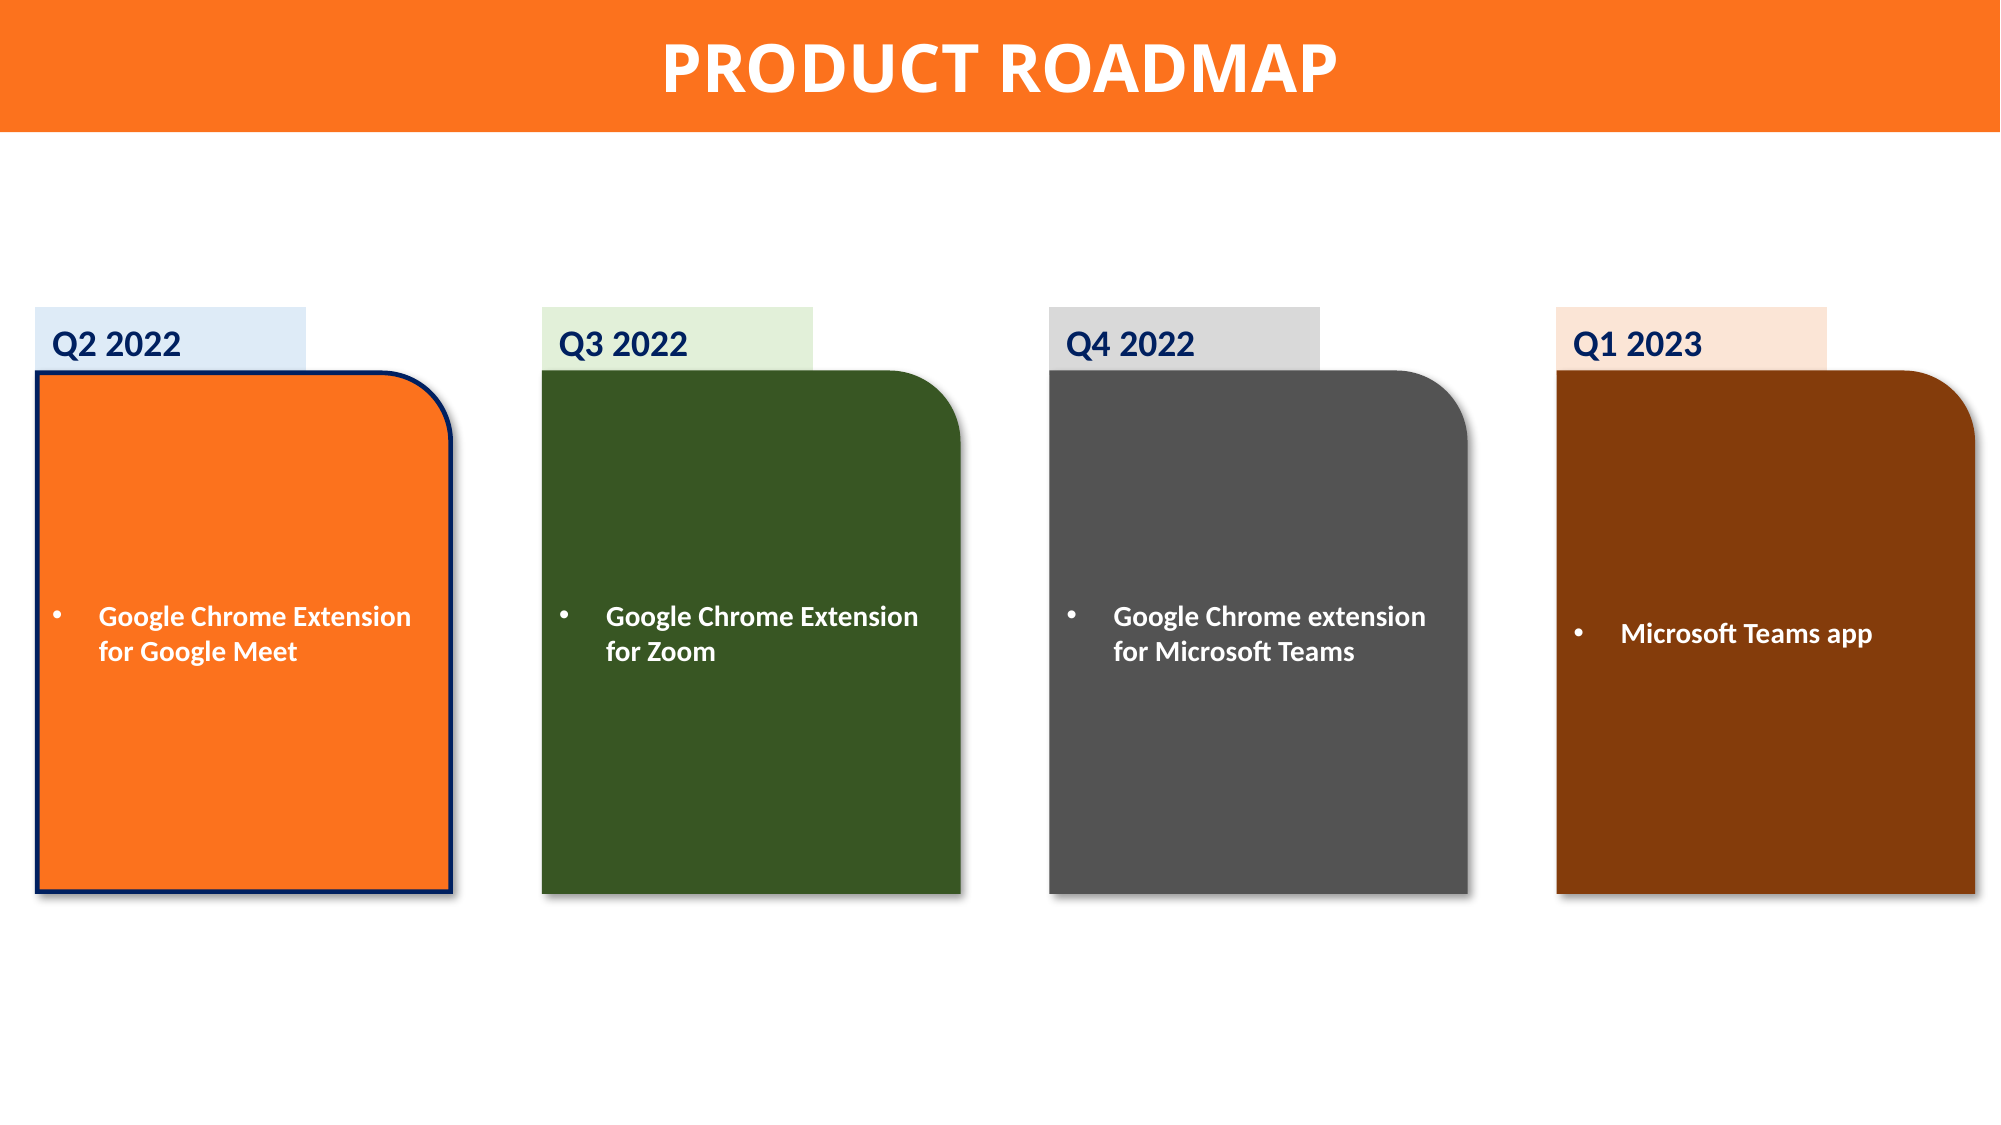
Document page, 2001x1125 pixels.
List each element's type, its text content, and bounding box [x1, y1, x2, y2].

text_box Google Chrome extension for Microsoft Teams [1050, 371, 1467, 893]
text_box Q3 2022 [543, 309, 812, 371]
text_box [0, 0, 2000, 133]
text_box PRODUCT ROADMAP [448, 18, 1552, 114]
text_box Google Chrome Extension for Google Meet [36, 371, 452, 893]
text_box Microsoft Teams app [1557, 371, 1974, 893]
text_box Q4 2022 [1050, 309, 1319, 371]
text_box Google Chrome Extension for Zoom [543, 371, 960, 893]
text_box Q1 2023 [1557, 309, 1826, 371]
text_box Q2 2022 [36, 309, 305, 371]
